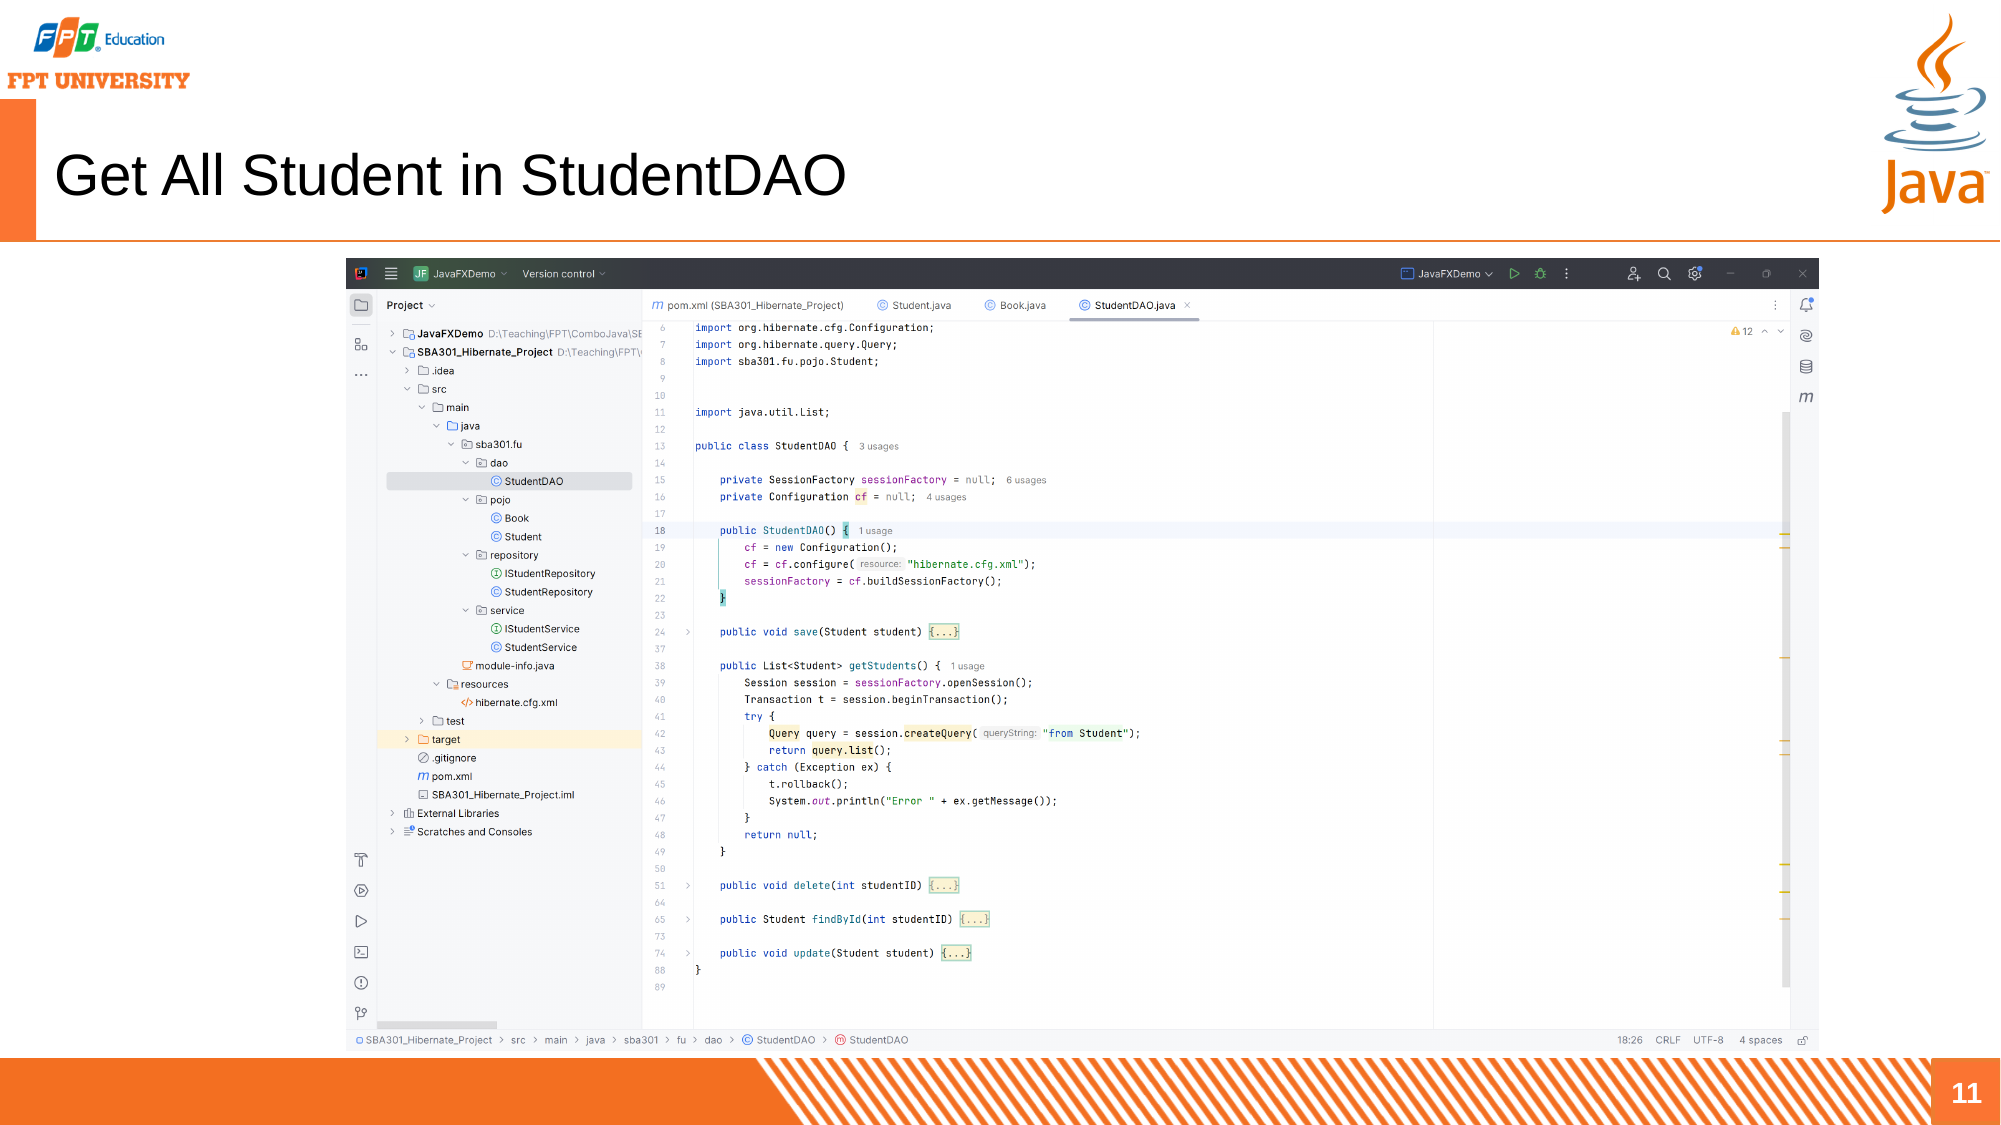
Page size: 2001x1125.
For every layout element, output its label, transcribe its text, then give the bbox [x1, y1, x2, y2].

title Get All Student in StudentDAO [39, 123, 1872, 230]
picture [346, 257, 1820, 1051]
picture [0, 2, 197, 99]
picture [0, 1058, 1934, 1125]
picture [1868, 4, 2000, 226]
slide_number 11 [1933, 1059, 2000, 1124]
